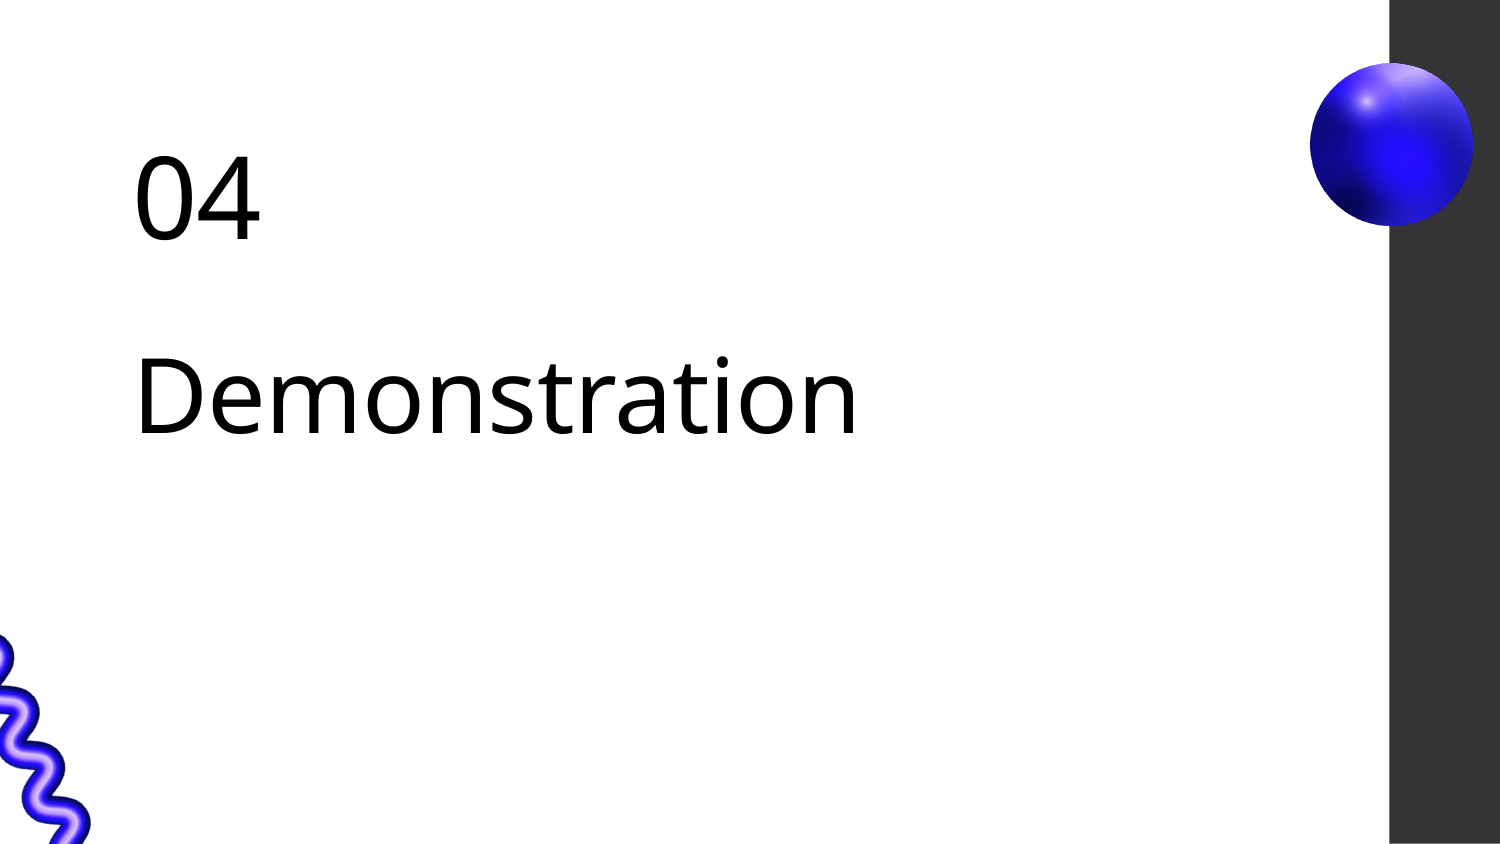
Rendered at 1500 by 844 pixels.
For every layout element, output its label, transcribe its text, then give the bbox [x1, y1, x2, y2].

picture [1310, 63, 1473, 226]
title Demonstration [116, 320, 897, 471]
picture [0, 607, 187, 844]
title 04 [116, 124, 330, 280]
